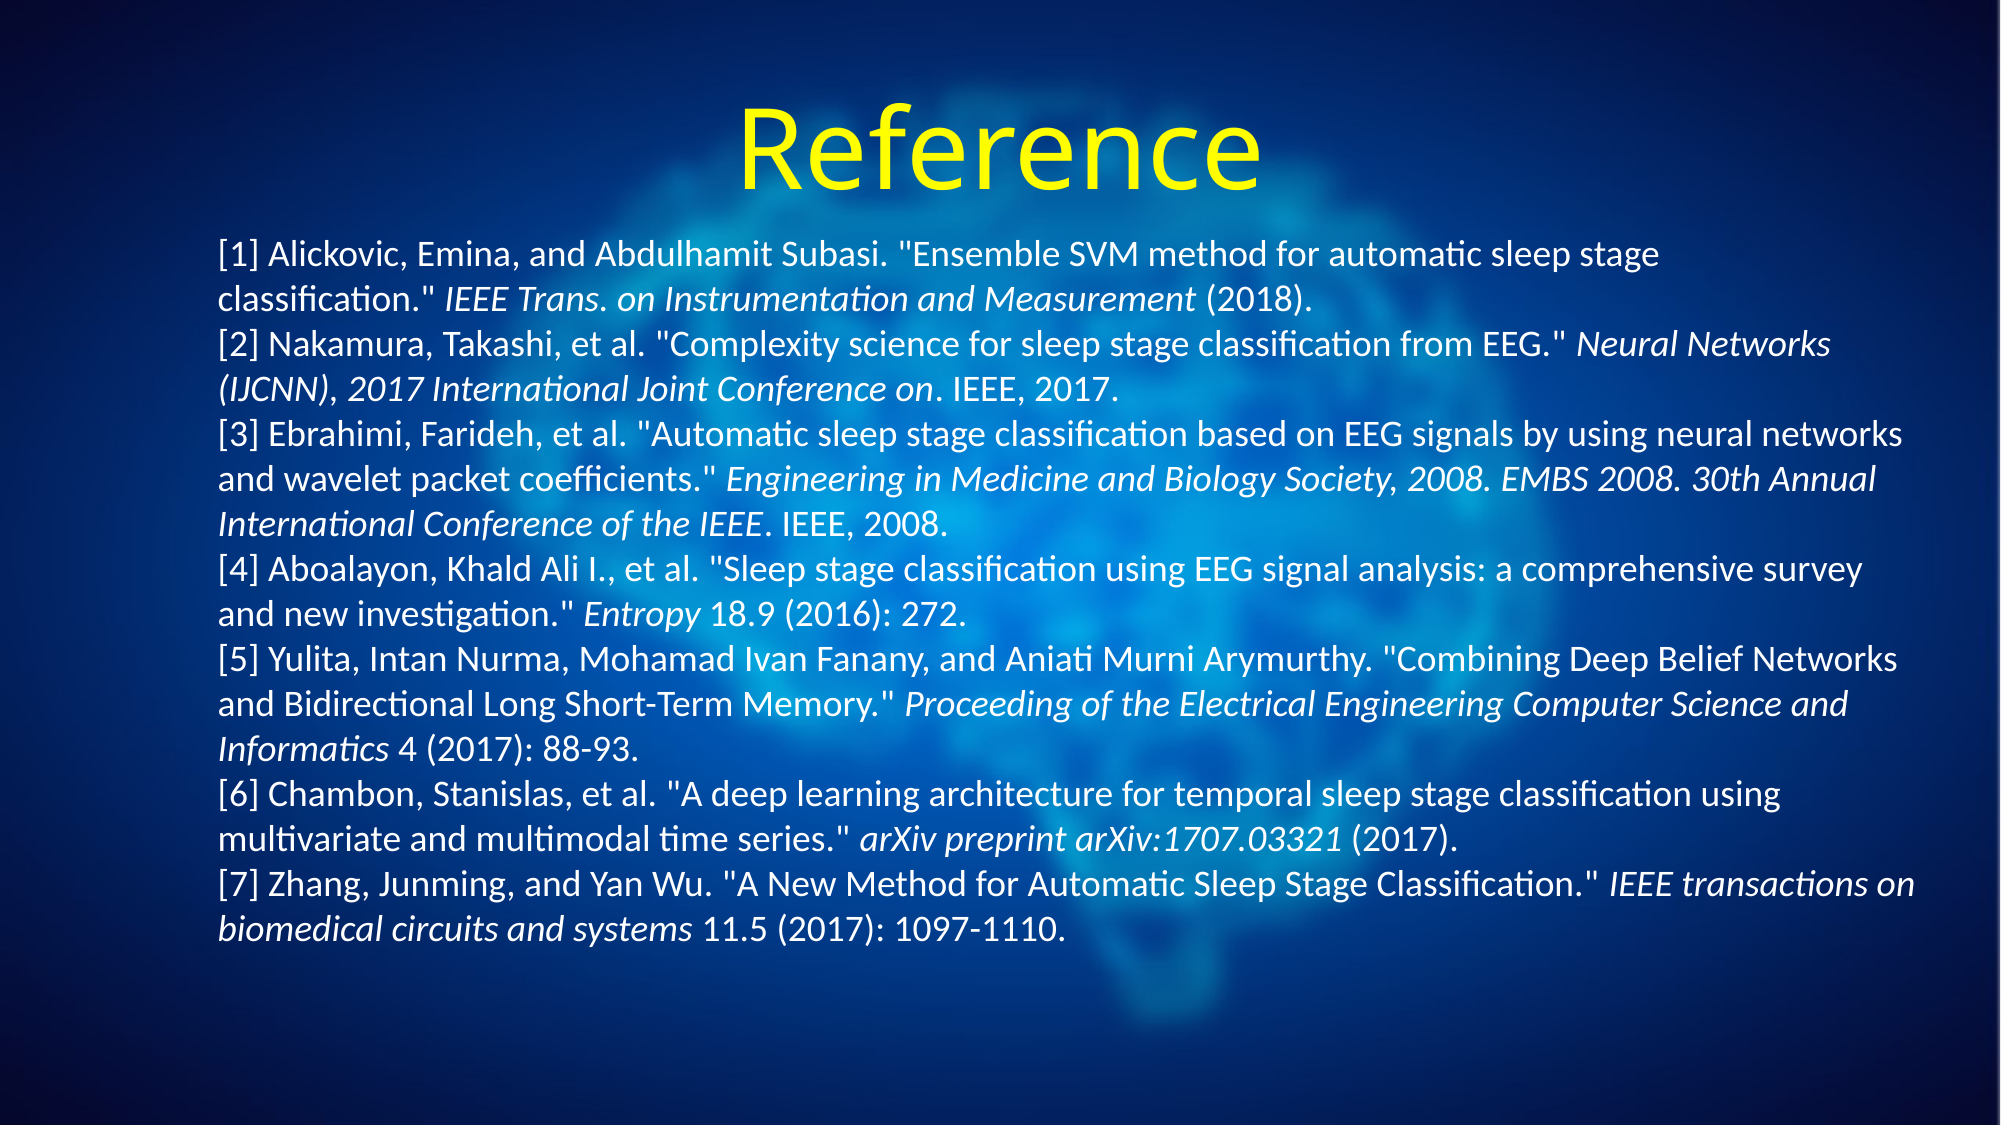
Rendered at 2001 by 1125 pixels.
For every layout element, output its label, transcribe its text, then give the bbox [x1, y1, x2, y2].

text_box Reference [0, 70, 2000, 220]
text_box [1] Alickovic, Emina, and Abdulhamit Subasi. "Ensemble SVM method for automatic sleep stage classification." IEEE Trans. on Instrumentation and Measurement (2018). [2] Nakamura, Takashi, et al. "Complexity science for sleep stage classification from EEG." Neural Networks (IJCNN), 2017 International Joint Conference on. IEEE, 2017. [3] Ebrahimi, Farideh, et al. "Automatic sleep stage classification based on EEG signals by using neural networks and wavelet packet coefficients." Engineering in Medicine and Biology Society, 2008. EMBS 2008. 30th Annual International Conference of the IEEE. IEEE, 2008. [4] Aboalayon, Khald Ali I., et al. "Sleep stage classification using EEG signal analysis: a comprehensive survey and new investigation." Entropy 18.9 (2016): 272. [5] Yulita, Intan Nurma, Mohamad Ivan Fanany, and Aniati Murni Arymurthy. "Combining Deep Belief Networks and Bidirectional Long Short-Term Memory." Proceeding of the Electrical Engineering Computer Science and Informatics 4 (2017): 88-93. [6] Chambon, Stanislas, et al. "A deep learning architecture for temporal sleep stage classification using multivariate and multimodal time series." arXiv preprint arXiv:1707.03321 (2017). [7] Zhang, Junming, and Yan Wu. "A New Method for Automatic Sleep Stage Classification." IEEE transactions on biomedical circuits and systems 11.5 (2017): 1097-1110. [203, 221, 1935, 957]
picture [0, 0, 2001, 1125]
